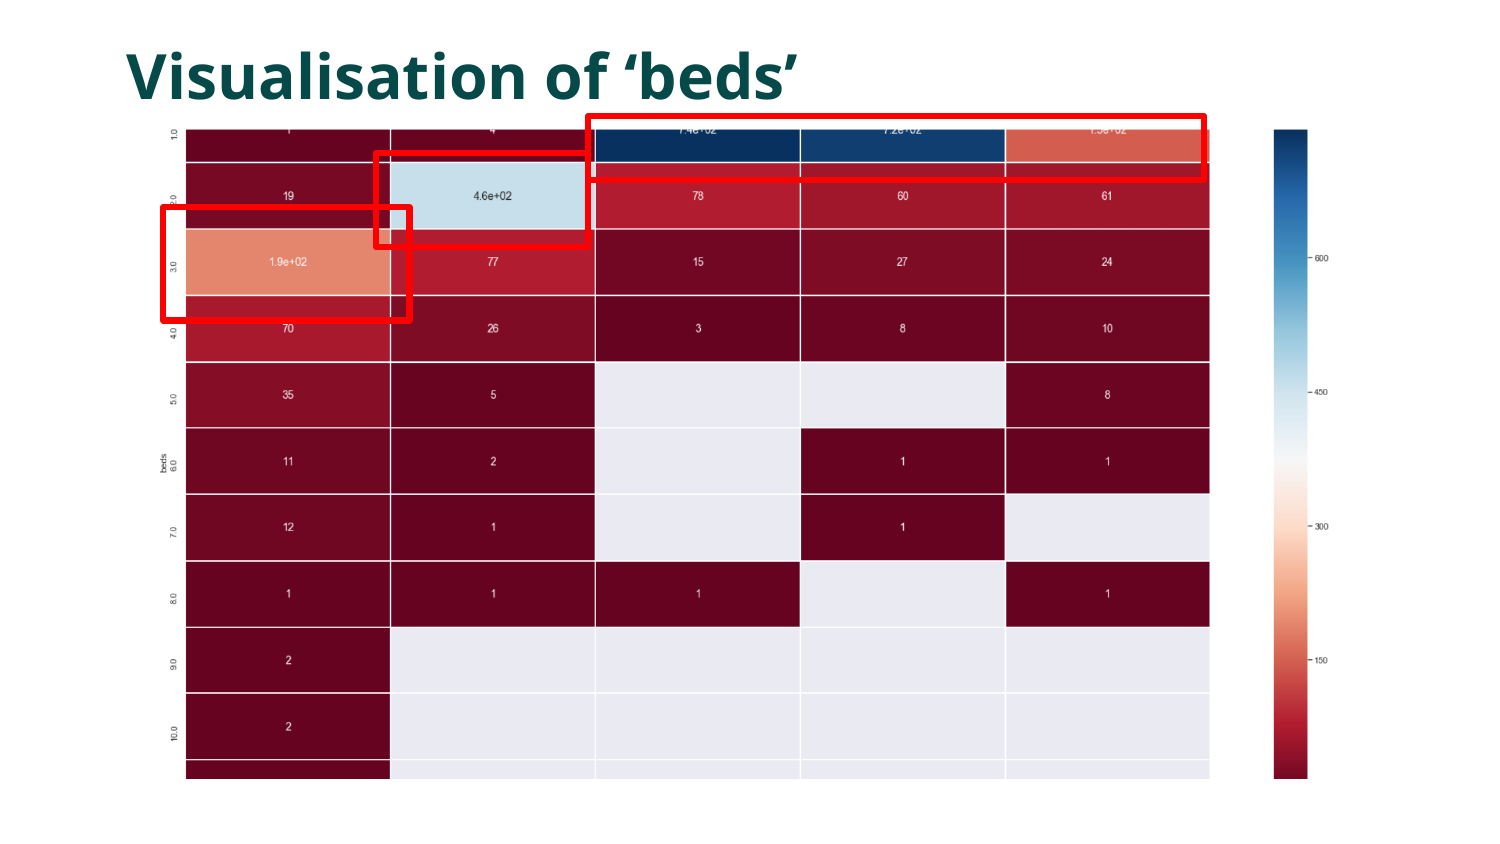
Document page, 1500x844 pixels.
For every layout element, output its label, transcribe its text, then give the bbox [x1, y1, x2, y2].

picture [146, 81, 1354, 779]
title Visualisation of ‘beds’ [111, 22, 1500, 117]
